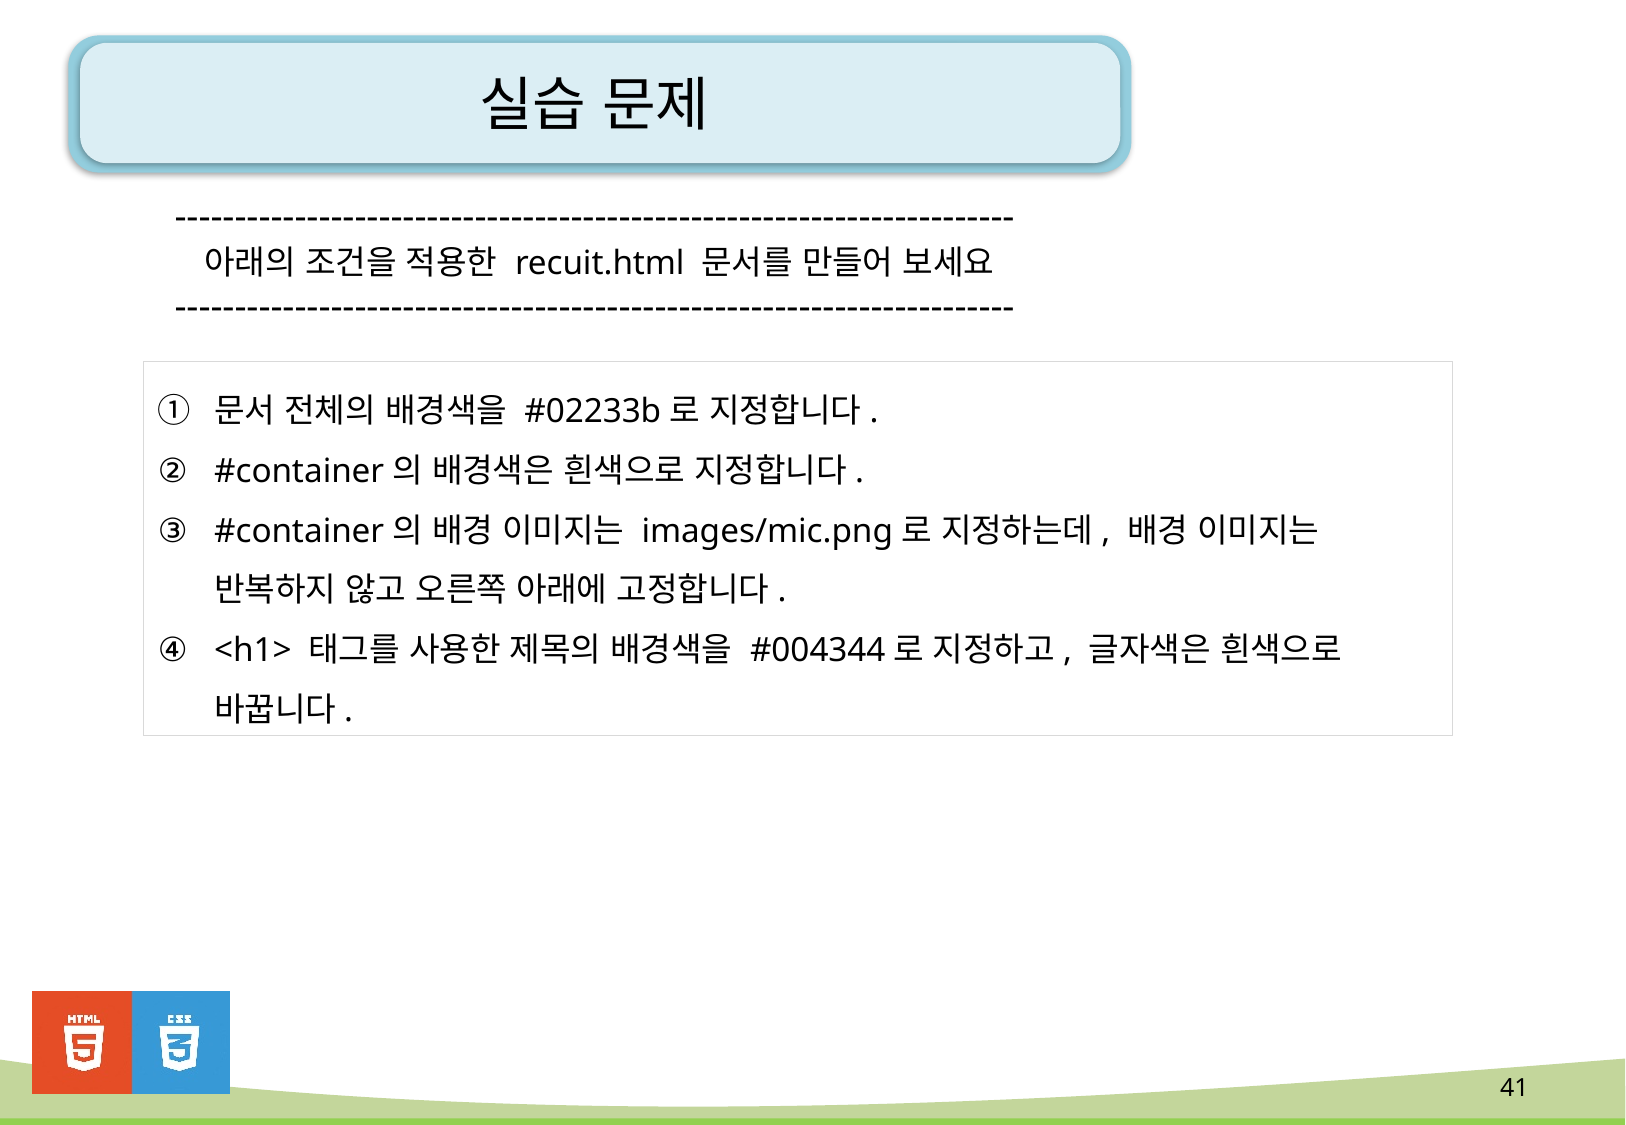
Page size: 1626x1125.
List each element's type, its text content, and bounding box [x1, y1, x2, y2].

title 실습 문제 [68, 32, 1121, 173]
picture [32, 991, 230, 1094]
slide_number 41 [1452, 1058, 1544, 1119]
text_box 문서 전체의 배경색을 #02233b로 지정합니다. #container의 배경색은 흰색으로 지정합니다. #container의 배경 이미지는 images/mic.png로 지정하는데, 배경 이미지는 반복하지 않고 오른쪽 아래에 고정합니다. <h1> 태그를 사용한 제목의 배경색을 #004344로 지정하고, 글자색은 흰색으로 바꿉니다. [143, 361, 1453, 736]
text_box ---------------------------------------------------------------------- 아래의 조건을 적용한 recuit.html 문서를 만들어 보세요 ---------------------------------------------------------------------- [159, 184, 1380, 335]
